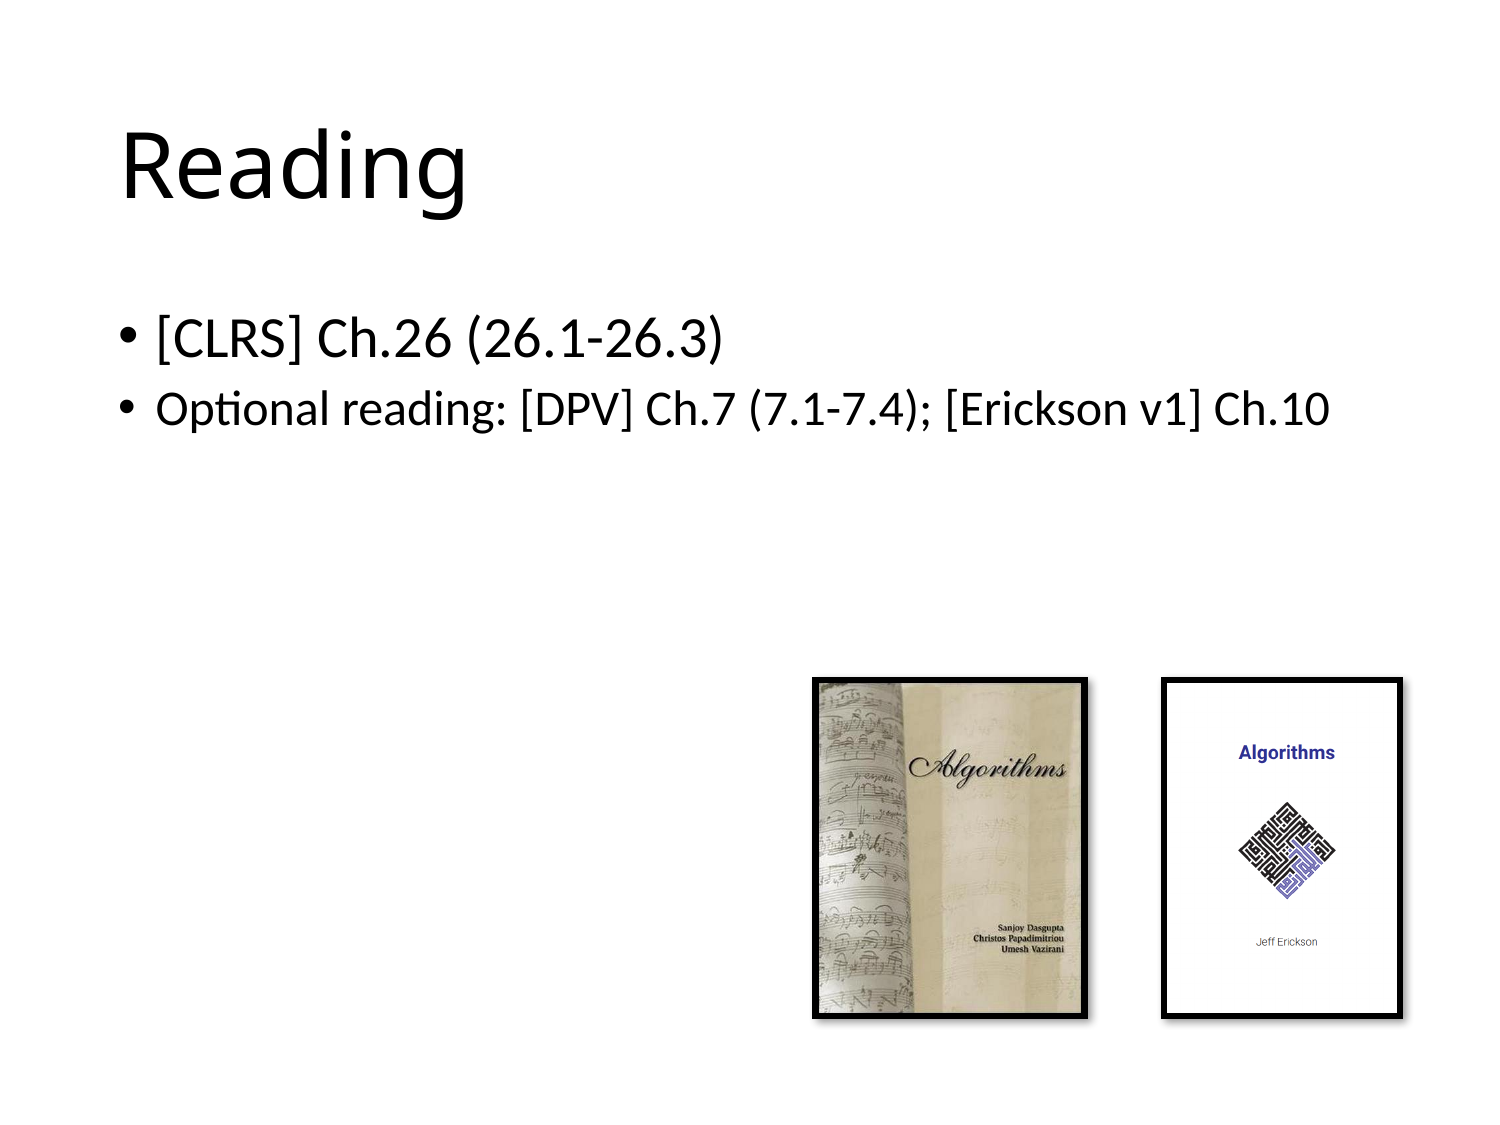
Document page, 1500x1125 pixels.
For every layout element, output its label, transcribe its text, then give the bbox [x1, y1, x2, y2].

picture [818, 682, 1082, 1014]
picture [1167, 682, 1397, 1014]
list [CLRS] Ch.26 (26.1-26.3) Optional reading: [DPV] Ch.7 (7.1-7.4); [Erickson v1] Ch.10 [103, 299, 1397, 1014]
title Reading [103, 59, 1397, 278]
